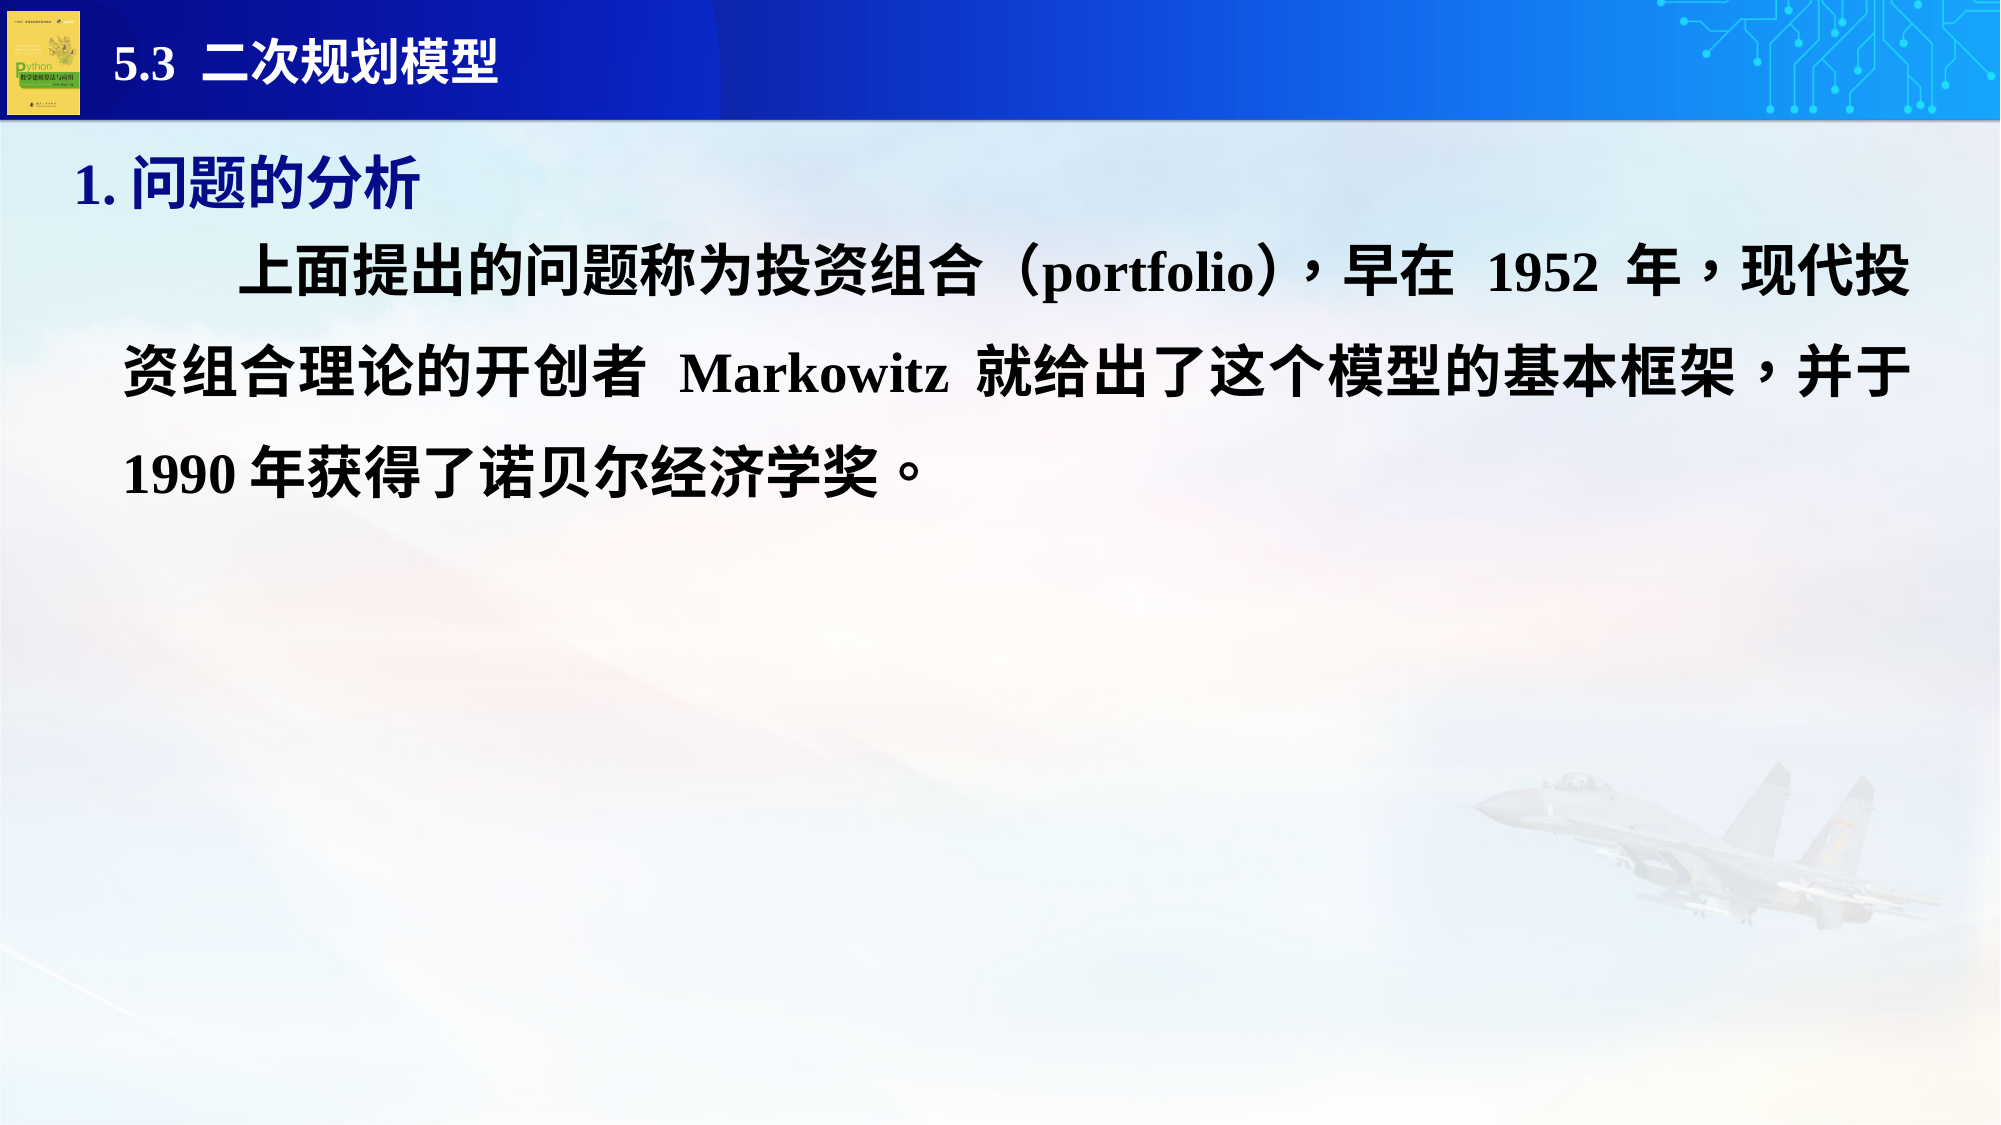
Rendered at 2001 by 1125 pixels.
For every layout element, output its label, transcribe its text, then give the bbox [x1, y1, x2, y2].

picture [0, 0, 2000, 1125]
list 1.问题的分析 [58, 146, 1034, 249]
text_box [122, 229, 1912, 1110]
